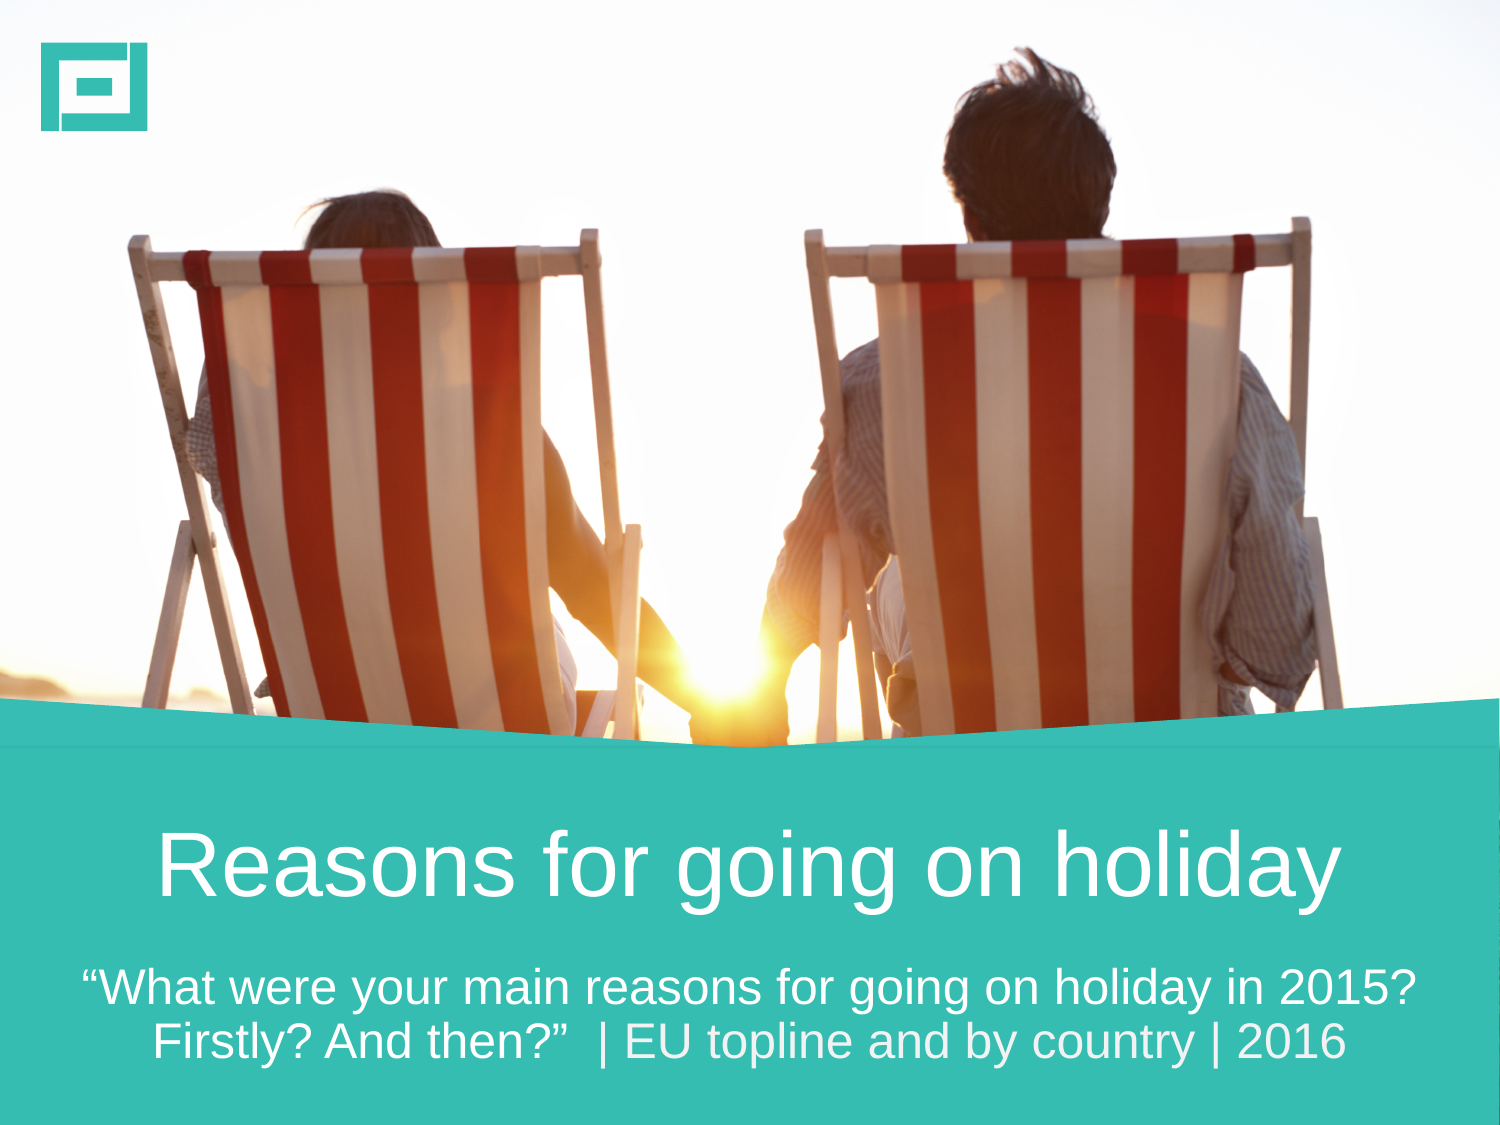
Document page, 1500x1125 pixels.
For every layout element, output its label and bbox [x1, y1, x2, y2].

picture [0, 0, 1500, 698]
text_box [40, 42, 148, 132]
text_box [0, 698, 1500, 1125]
